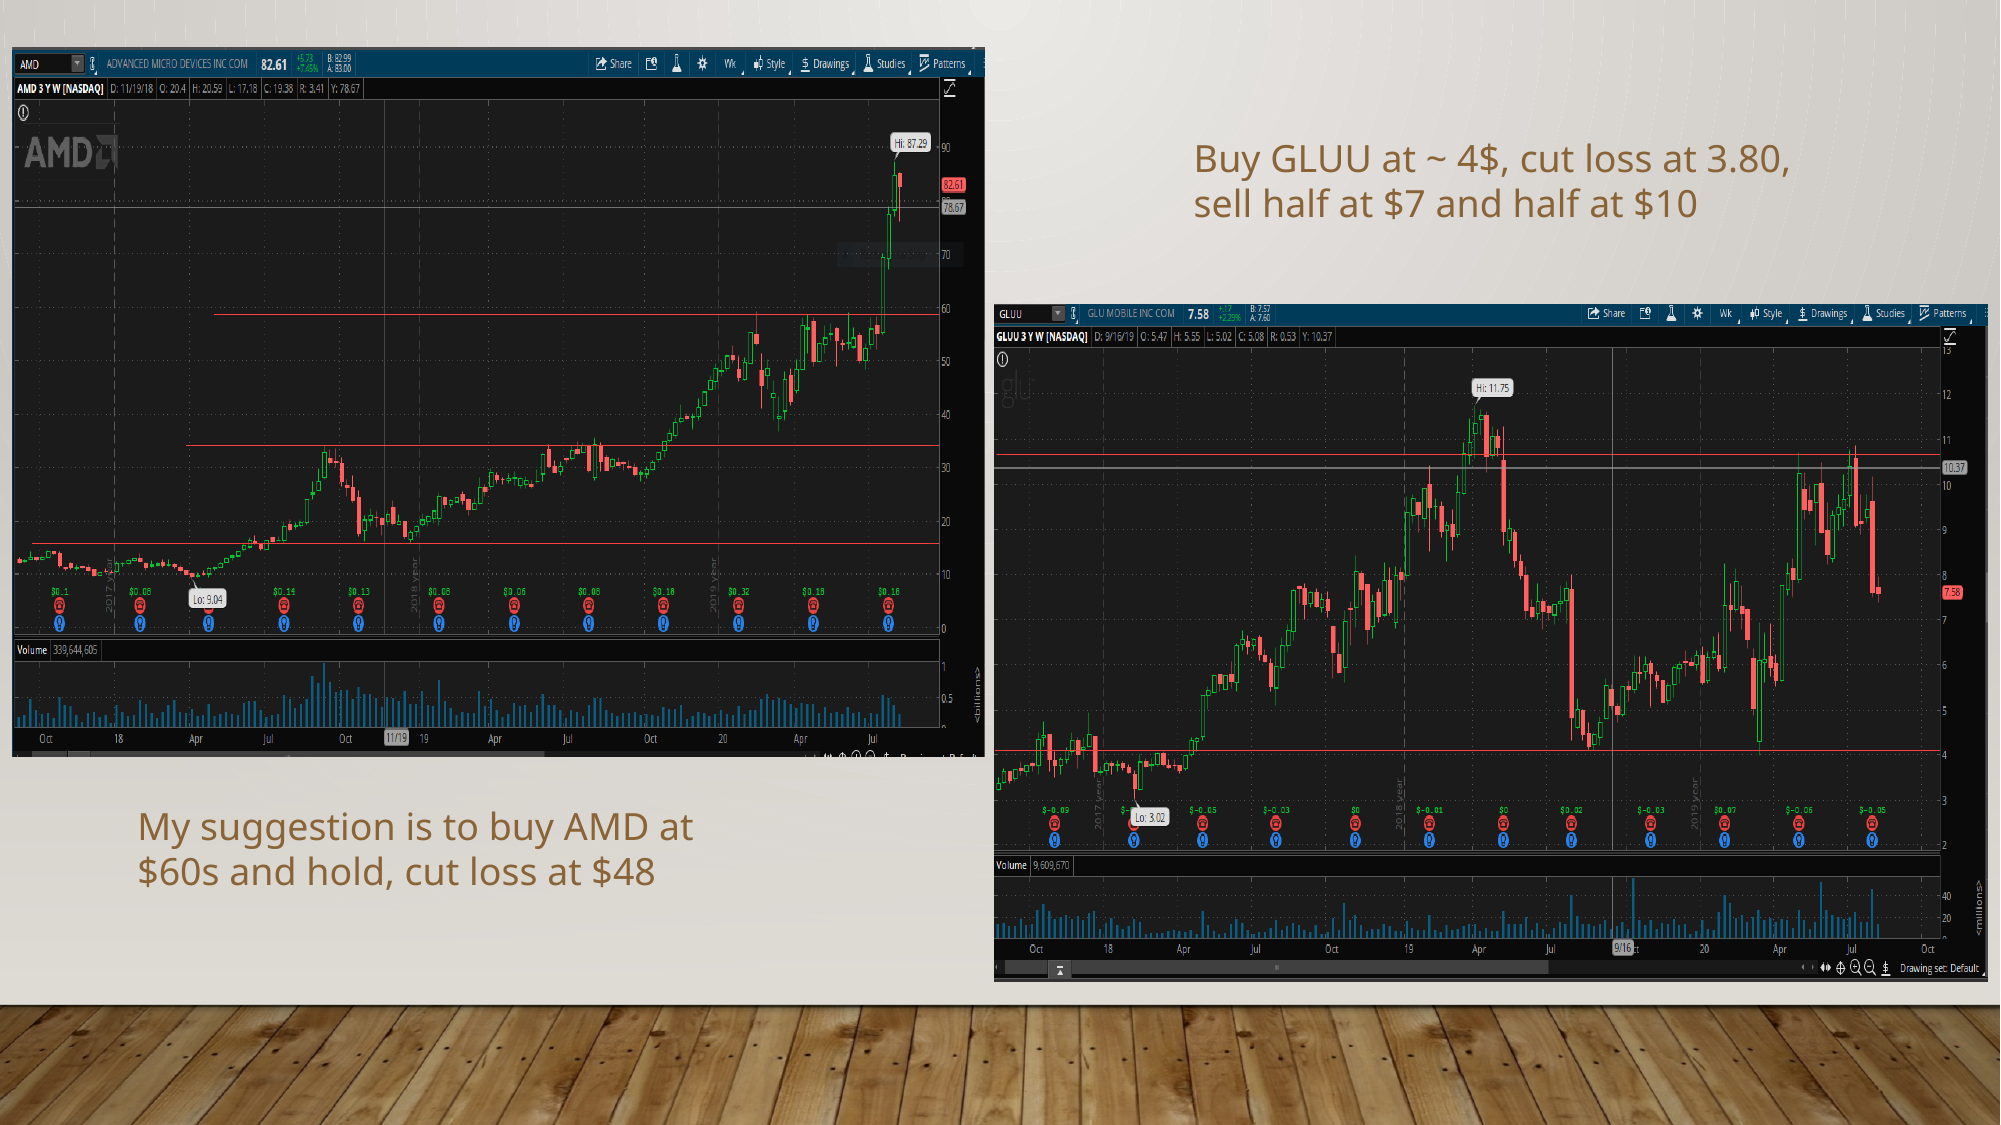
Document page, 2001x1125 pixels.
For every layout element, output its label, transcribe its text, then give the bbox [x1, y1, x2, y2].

picture [1821, 312, 1846, 316]
picture [1612, 312, 1624, 316]
picture [1140, 310, 1149, 316]
picture [1940, 311, 1955, 316]
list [12, 47, 986, 757]
picture [994, 326, 1988, 982]
picture [0, 1005, 2000, 1125]
text_box My suggestion is to buy AMD at $60s and hold, cut loss at $48 [122, 795, 755, 900]
text_box Buy GLUU at ~ 4$, cut loss at 3.80, sell half at $7 and half at $10 [1178, 128, 1838, 233]
picture [994, 303, 1065, 323]
picture [1166, 310, 1174, 316]
picture [1772, 310, 1781, 318]
